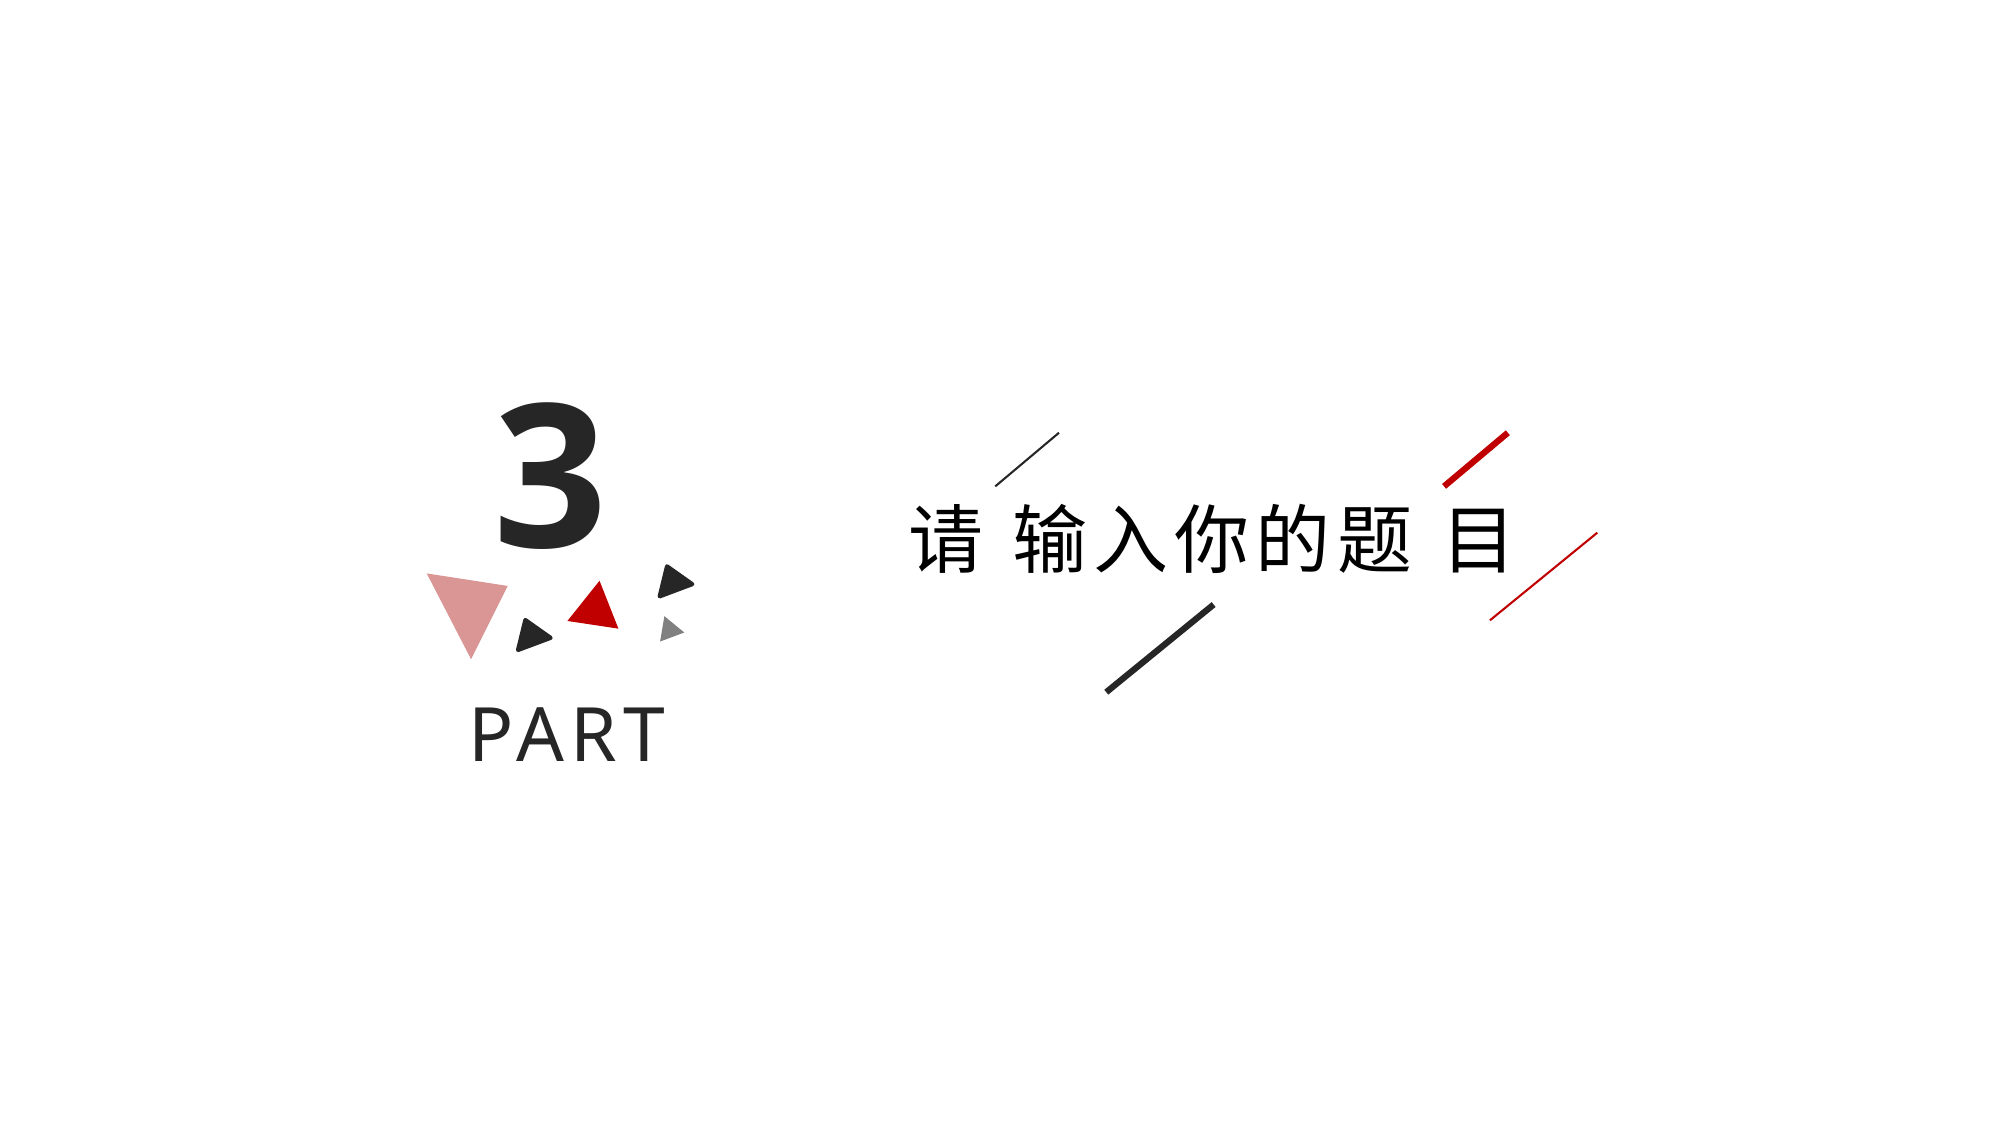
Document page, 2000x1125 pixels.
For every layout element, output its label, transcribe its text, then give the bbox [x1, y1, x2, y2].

text_box 请 输入你的题 目 [893, 484, 1532, 590]
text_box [1105, 604, 1214, 693]
text_box [424, 571, 506, 662]
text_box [1489, 532, 1598, 621]
text_box [657, 564, 695, 599]
text_box 3 [478, 340, 623, 595]
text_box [994, 432, 1060, 487]
text_box PART [454, 678, 681, 784]
text_box [658, 614, 687, 644]
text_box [1443, 432, 1509, 487]
text_box [515, 618, 553, 652]
text_box [565, 595, 621, 631]
